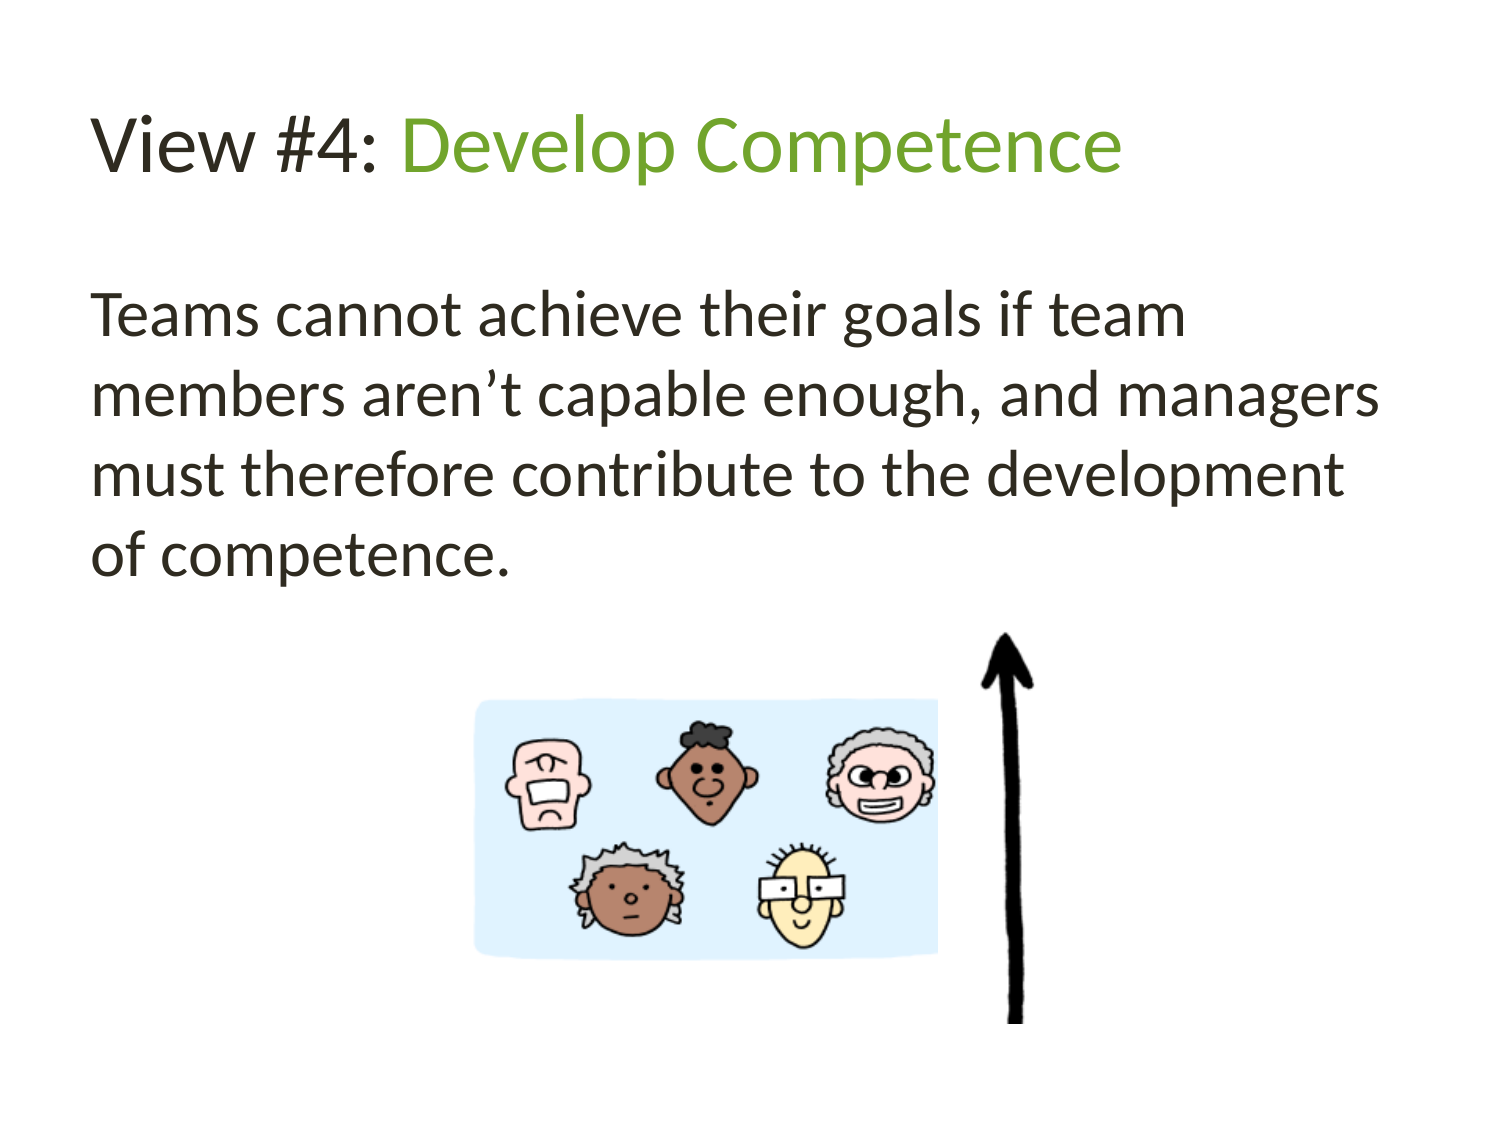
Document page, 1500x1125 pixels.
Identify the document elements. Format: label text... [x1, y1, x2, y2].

list Teams cannot achieve their goals if team members aren’t capable enough, and managers must therefore contribute to the development of competence. [75, 262, 1425, 1005]
picture [466, 609, 1072, 1024]
title View #4: Develop Competence [75, 45, 1425, 233]
